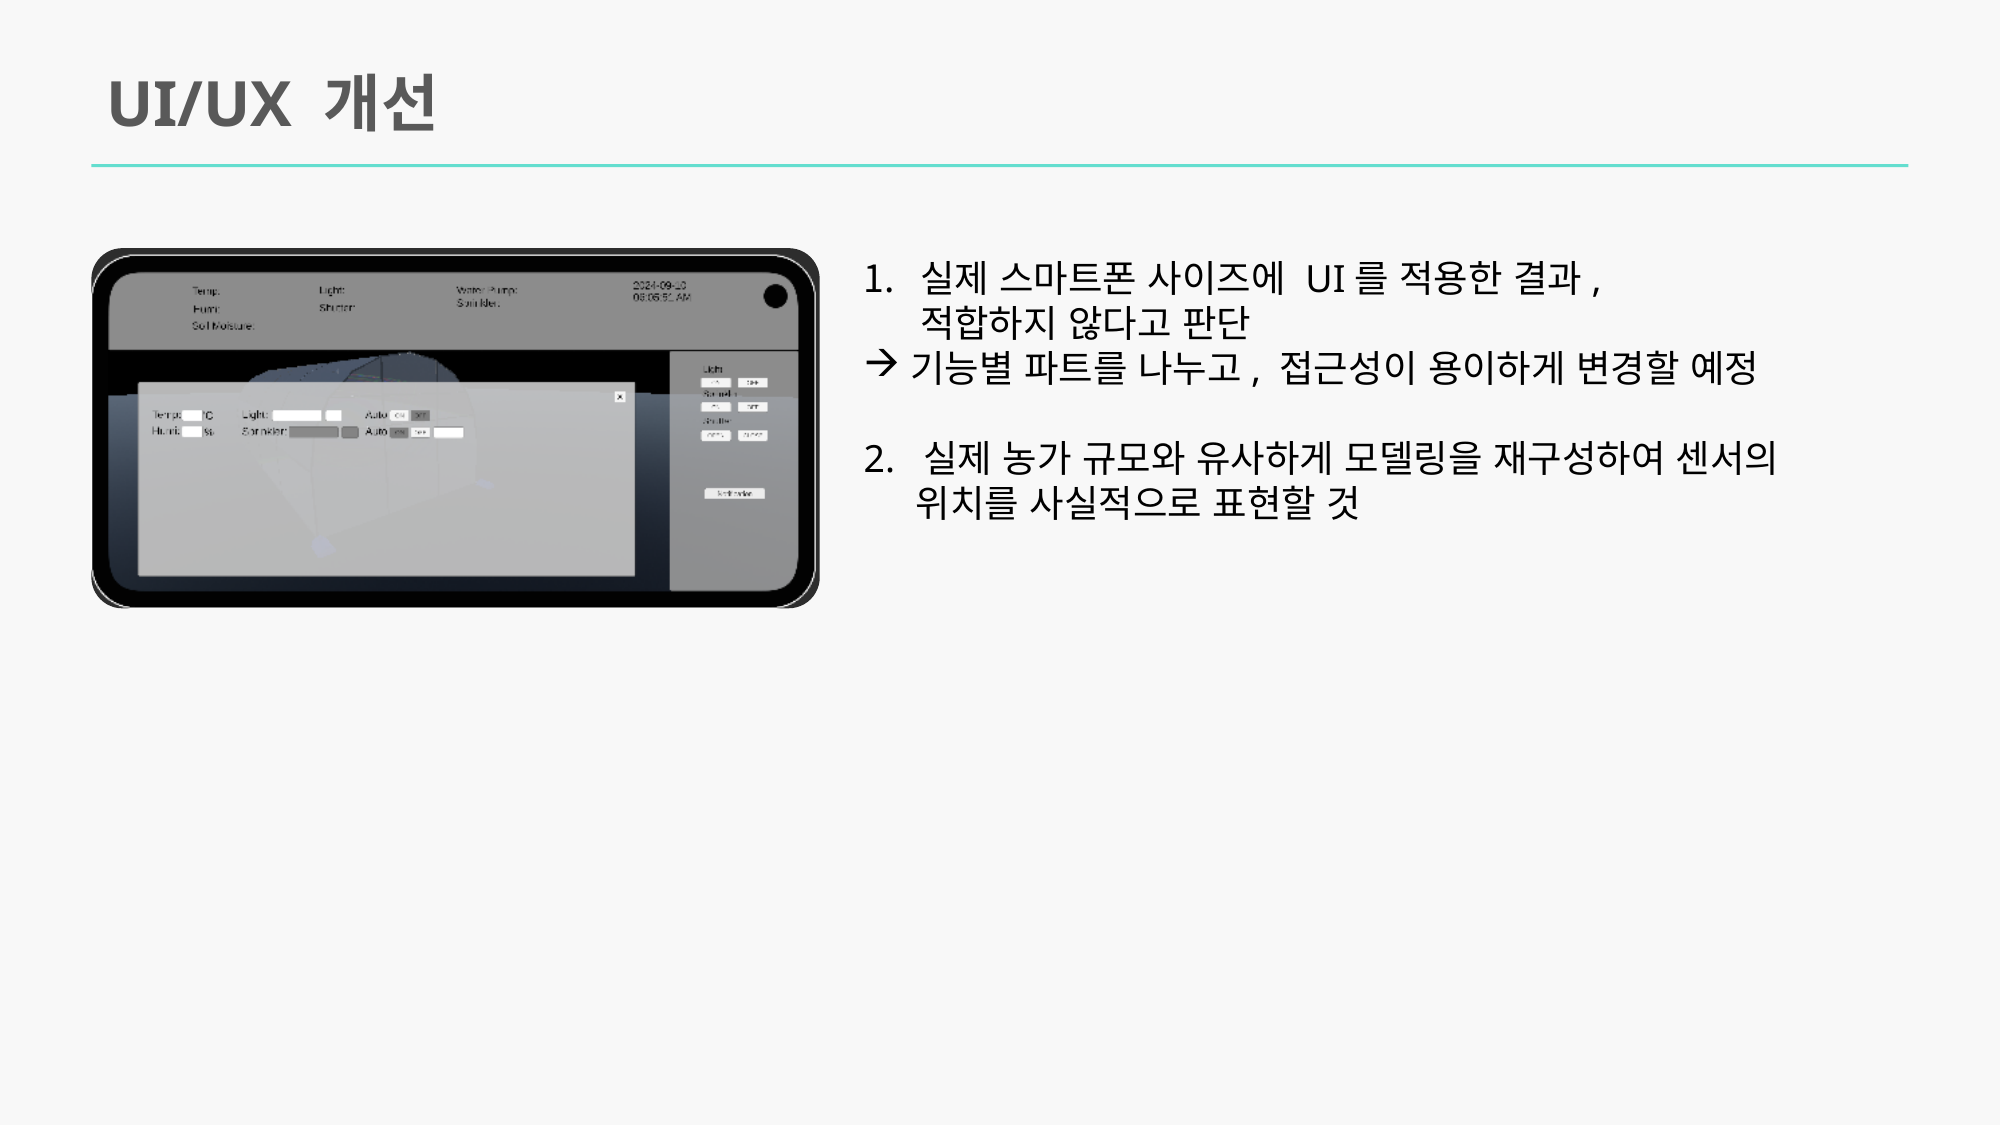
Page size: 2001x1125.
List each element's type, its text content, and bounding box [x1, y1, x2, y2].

picture [91, 248, 820, 609]
text_box 실제 스마트폰 사이즈에 UI를 적용한 결과, 적합하지 않다고 판단 기능별 파트를 나누고, 접근성이 용이하게 변경할 예정 2. 실제 농가 규모와 유사하게 모델링을 재구성하여 센서의 위치를 사실적으로 표현할 것 [848, 248, 1909, 533]
text_box UI/UX 개선 [91, 56, 943, 147]
text_box [90, 163, 1909, 168]
